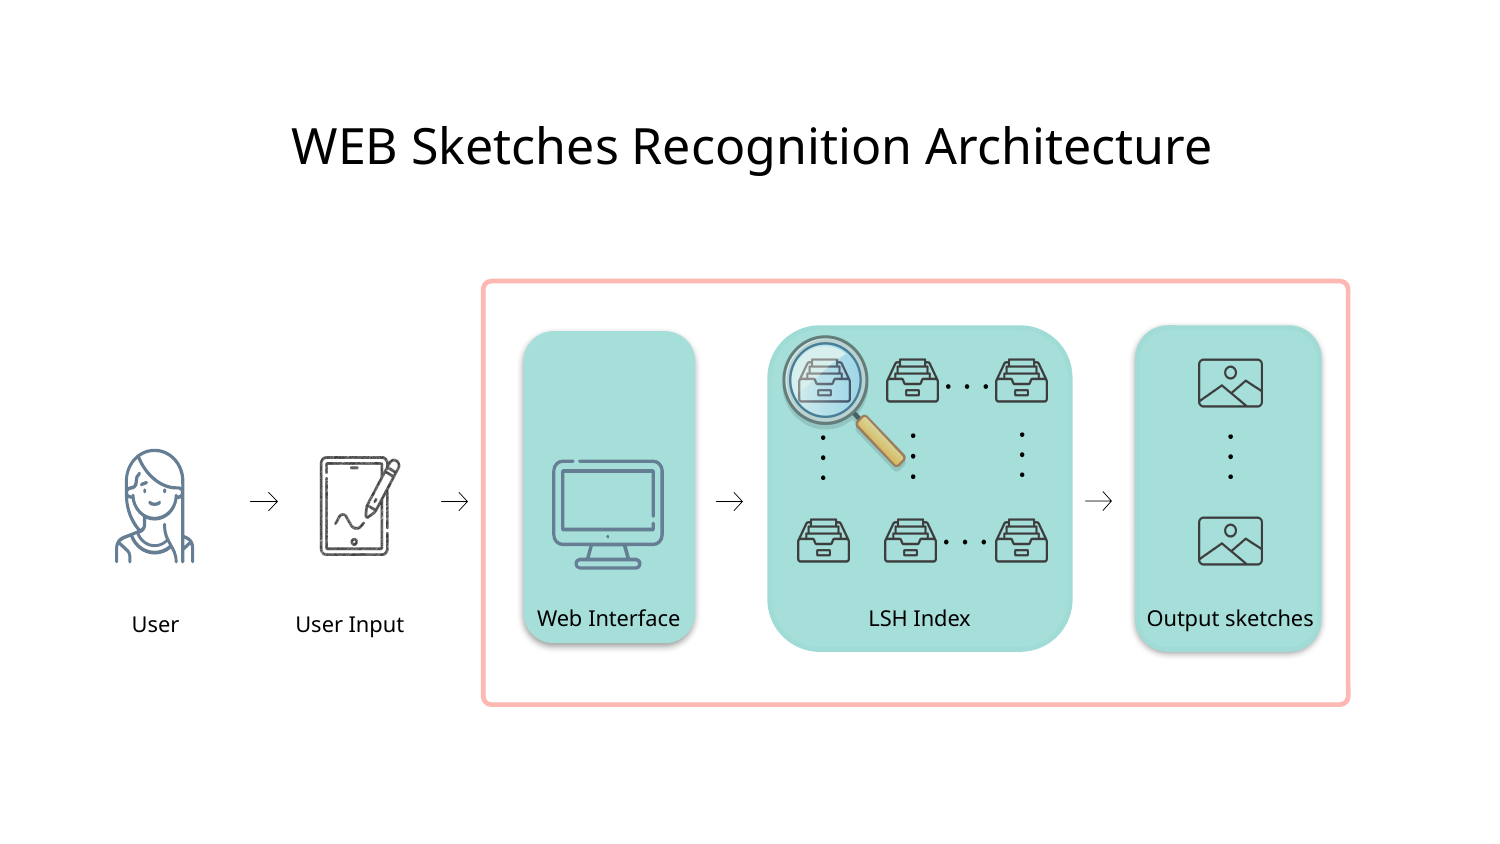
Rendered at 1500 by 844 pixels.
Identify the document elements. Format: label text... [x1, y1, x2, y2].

text_box WEB Sketches Recognition Architecture [154, 84, 1351, 205]
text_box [114, 280, 1349, 705]
